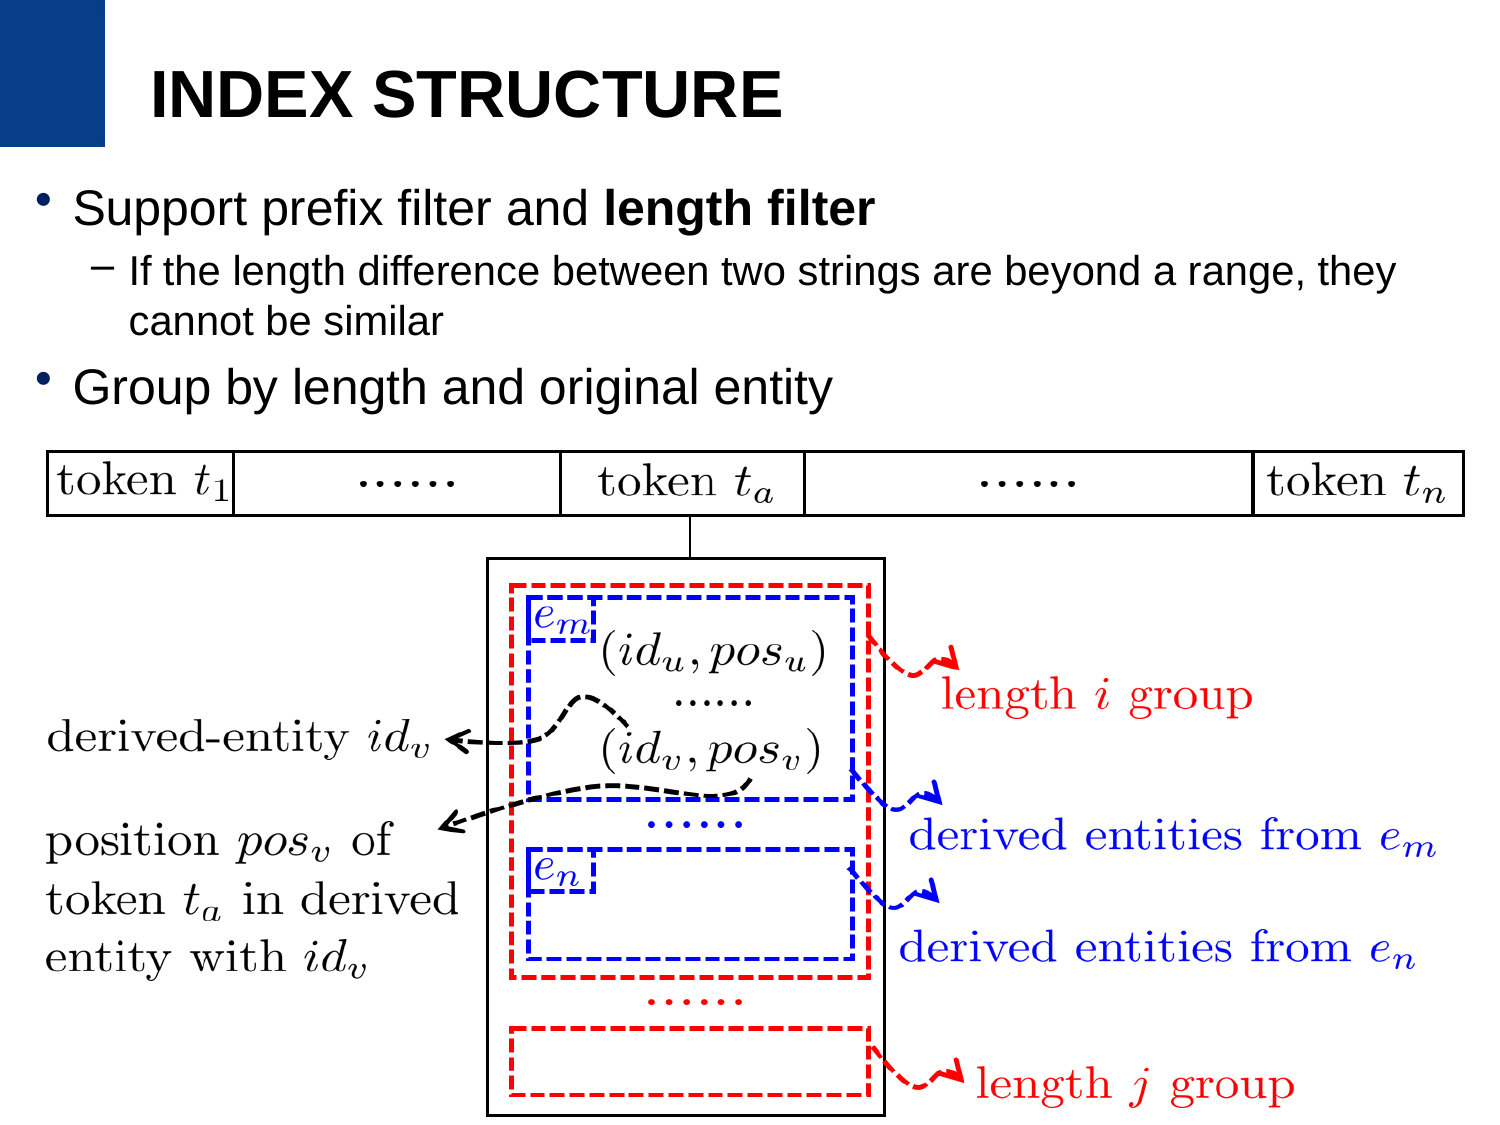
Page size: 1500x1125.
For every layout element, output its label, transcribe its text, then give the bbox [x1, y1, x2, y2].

picture [0, 0, 105, 147]
title Index Structure [135, 43, 1379, 140]
list Support prefix filter and length filter If the length difference between two strings are beyond a range, they cannot be similar Group by length and original entity [34, 175, 1466, 443]
picture [34, 444, 1471, 1121]
